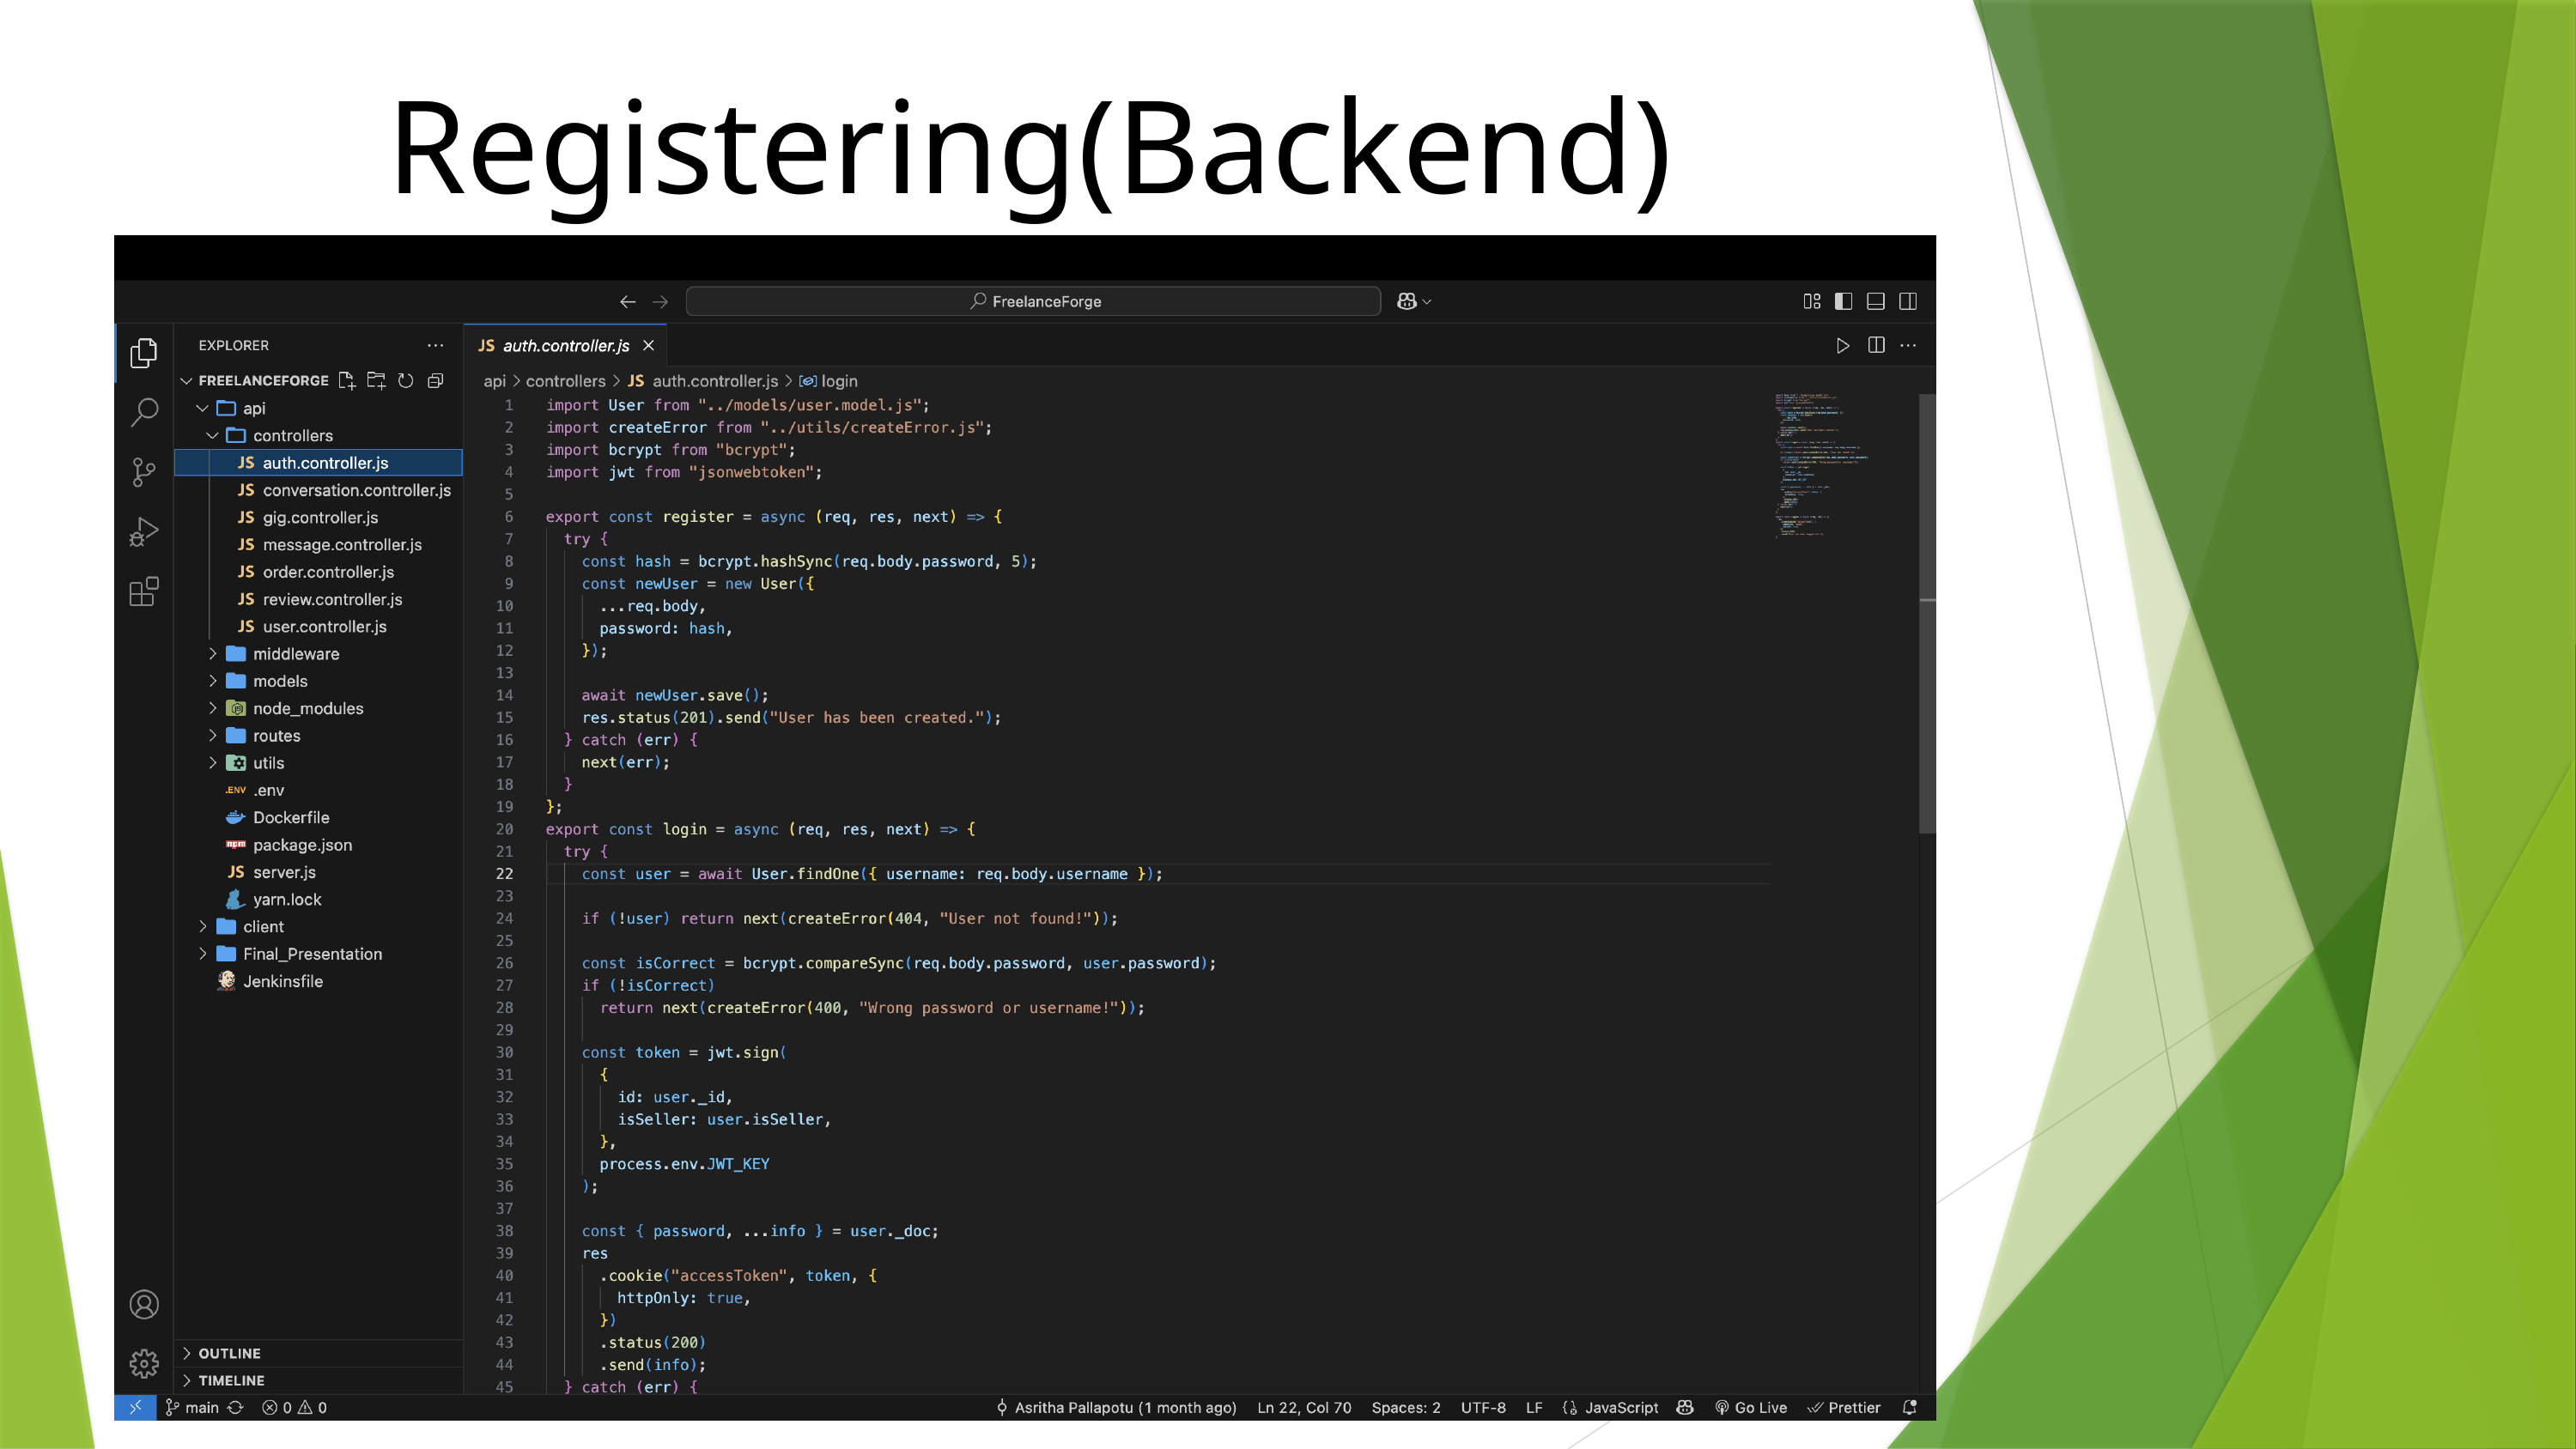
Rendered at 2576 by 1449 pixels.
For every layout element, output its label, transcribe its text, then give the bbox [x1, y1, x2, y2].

title Registering(Backend) [0, 62, 2462, 306]
picture [113, 235, 1937, 1422]
